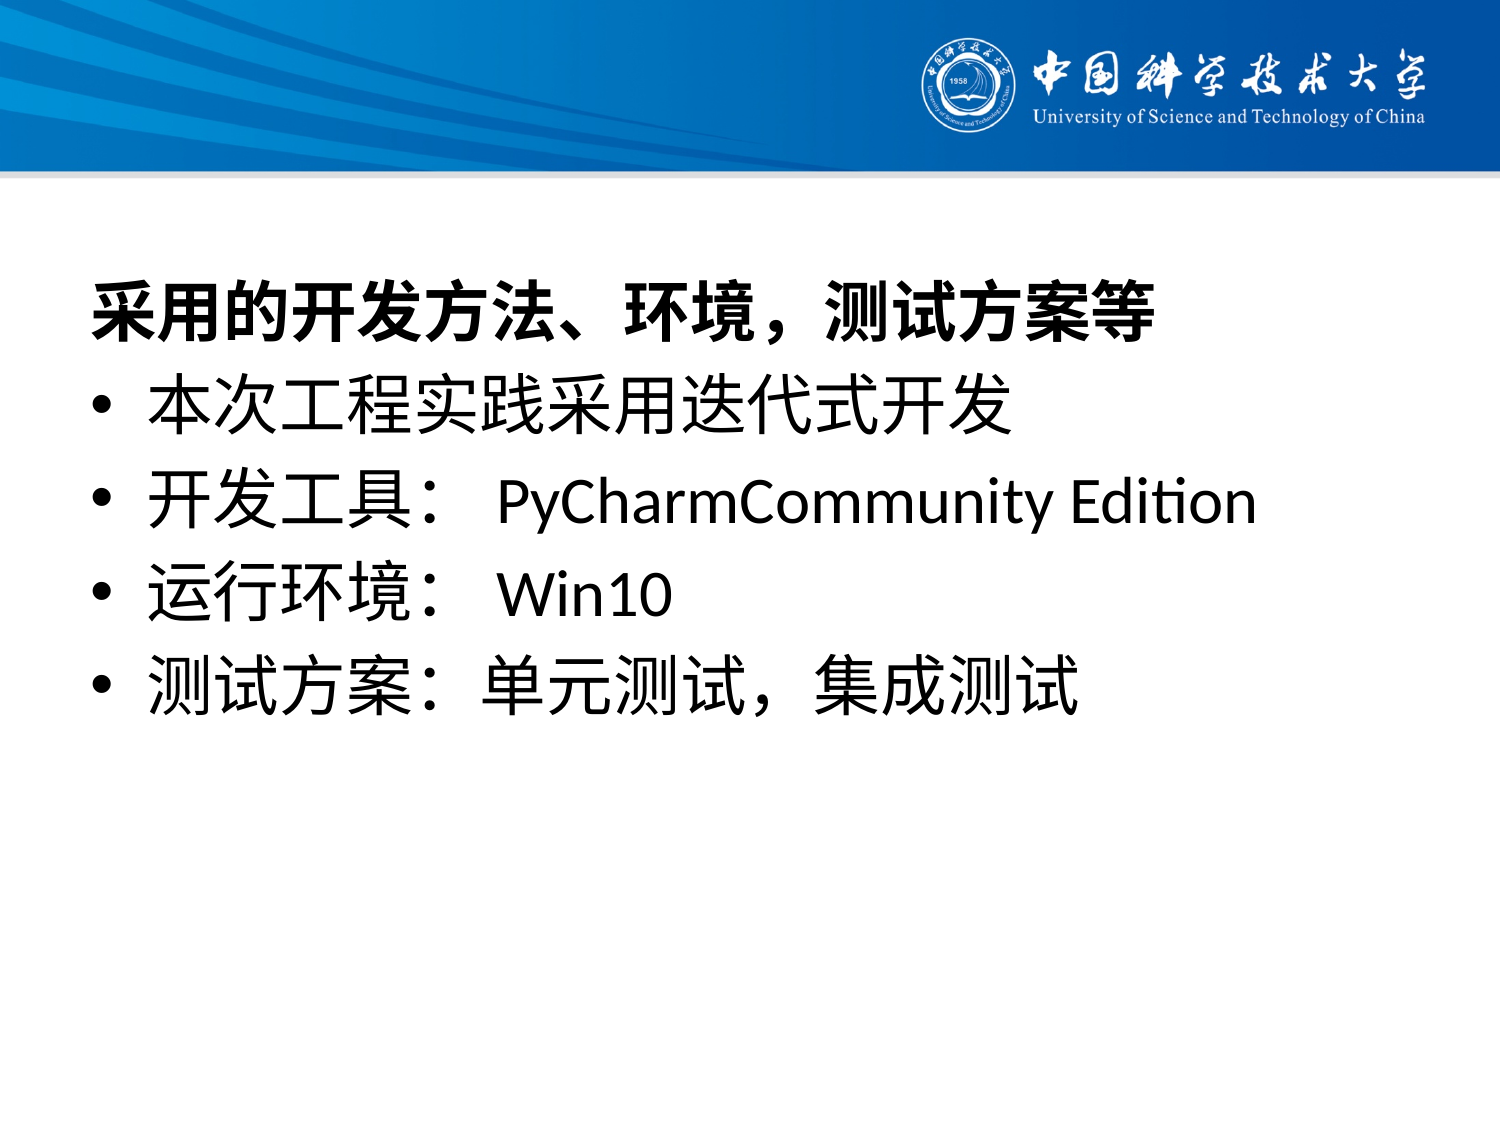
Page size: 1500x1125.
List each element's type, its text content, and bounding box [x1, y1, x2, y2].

list 采用的开发方法、环境，测试方案等 本次工程实践采用迭代式开发 开发工具：PyCharmCommunity Edition 运行环境：Win10 测试方案：单元测试，集成测试 [75, 262, 1425, 1005]
picture [0, 0, 1500, 1125]
